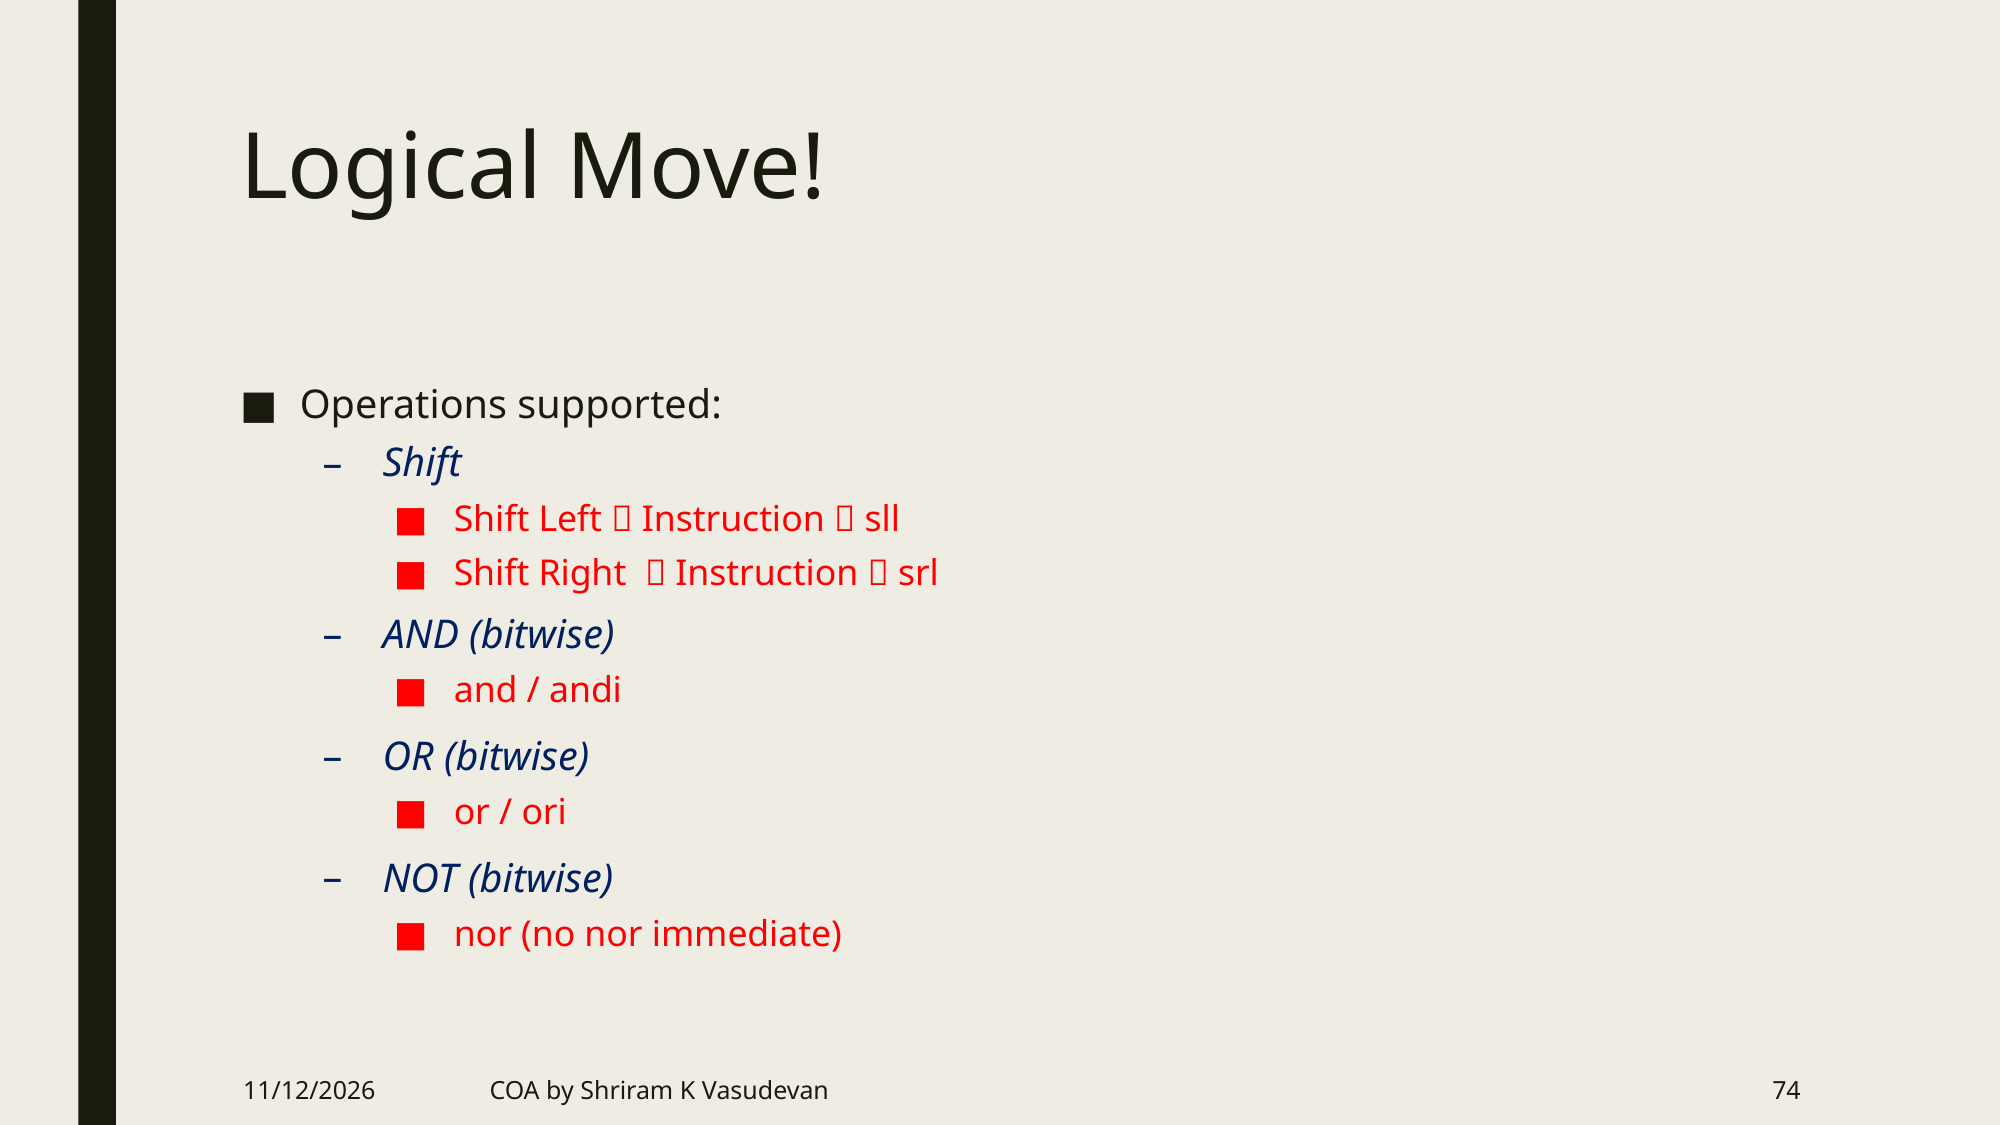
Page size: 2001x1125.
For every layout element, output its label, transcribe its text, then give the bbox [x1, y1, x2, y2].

title Logical Move! [225, 112, 1800, 357]
list Operations supported: Shift Shift Left  Instruction  sll Shift Right  Instruction  srl AND (bitwise) and / andi OR (bitwise) or / ori NOT (bitwise) nor (no nor immediate) [225, 375, 1800, 963]
slide_number 74 [1553, 1058, 1816, 1125]
footer COA by Shriram K Vasudevan [474, 1058, 1505, 1125]
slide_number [228, 1058, 426, 1125]
